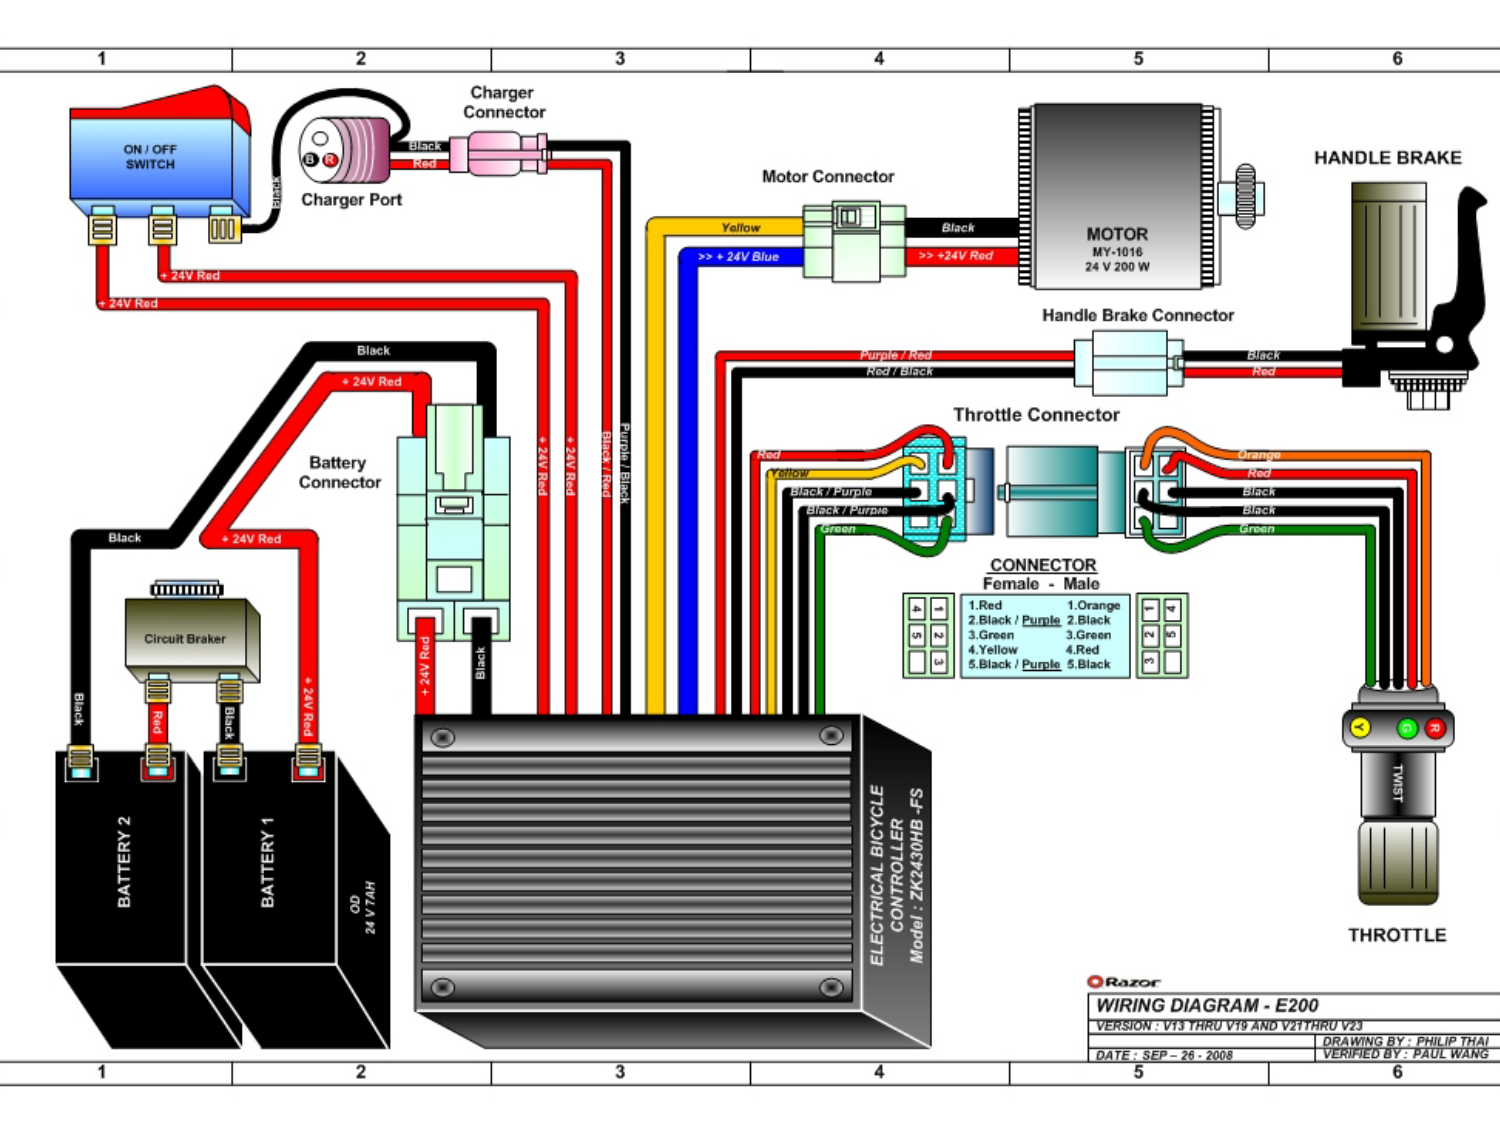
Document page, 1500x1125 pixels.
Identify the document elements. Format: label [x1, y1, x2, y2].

list [0, 0, 1500, 1125]
